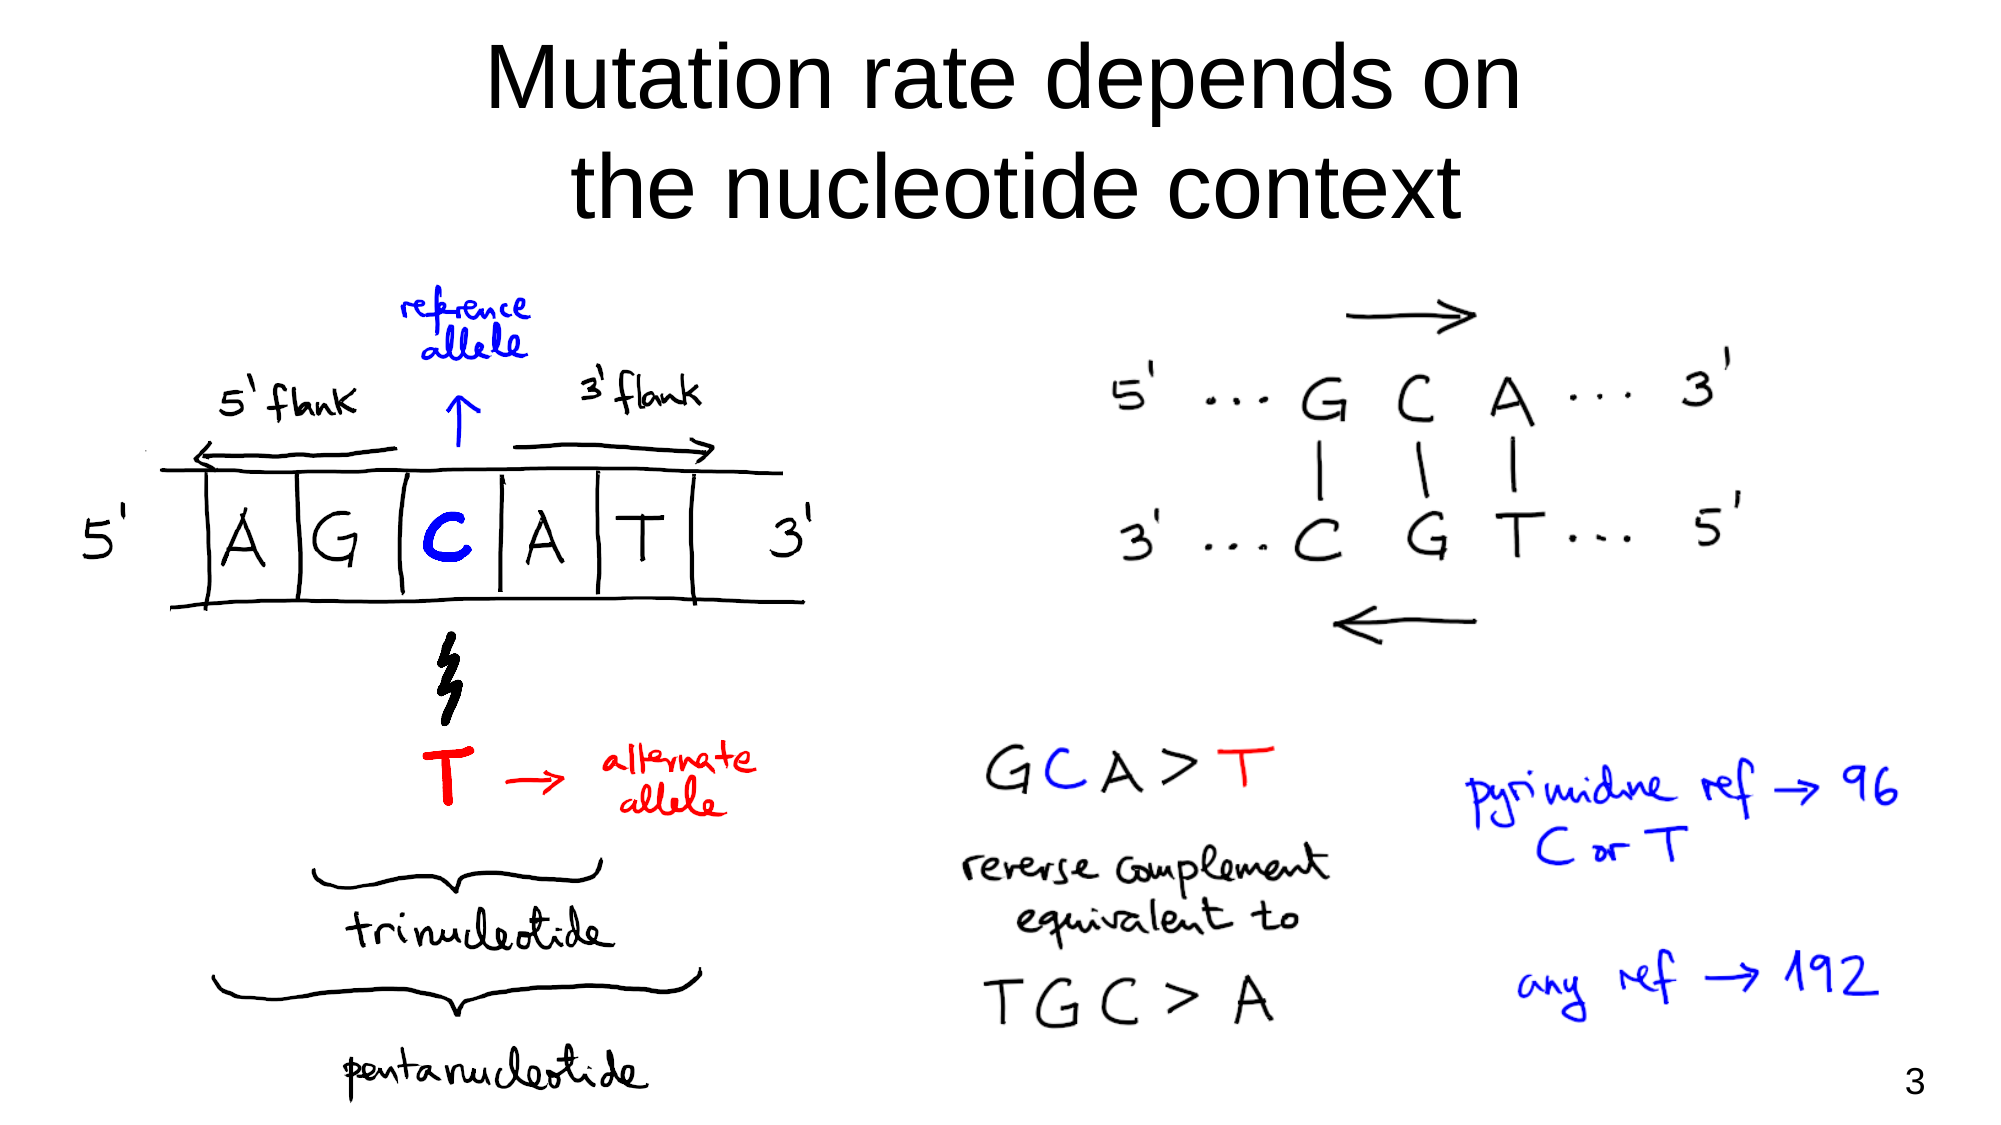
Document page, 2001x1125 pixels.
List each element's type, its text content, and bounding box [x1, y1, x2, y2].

picture [914, 719, 1950, 1050]
picture [67, 284, 838, 1110]
picture [1079, 284, 1771, 660]
text_box Mutation rate depends on the nucleotide context [155, 18, 1880, 235]
text_box 3 [1890, 1059, 1941, 1106]
